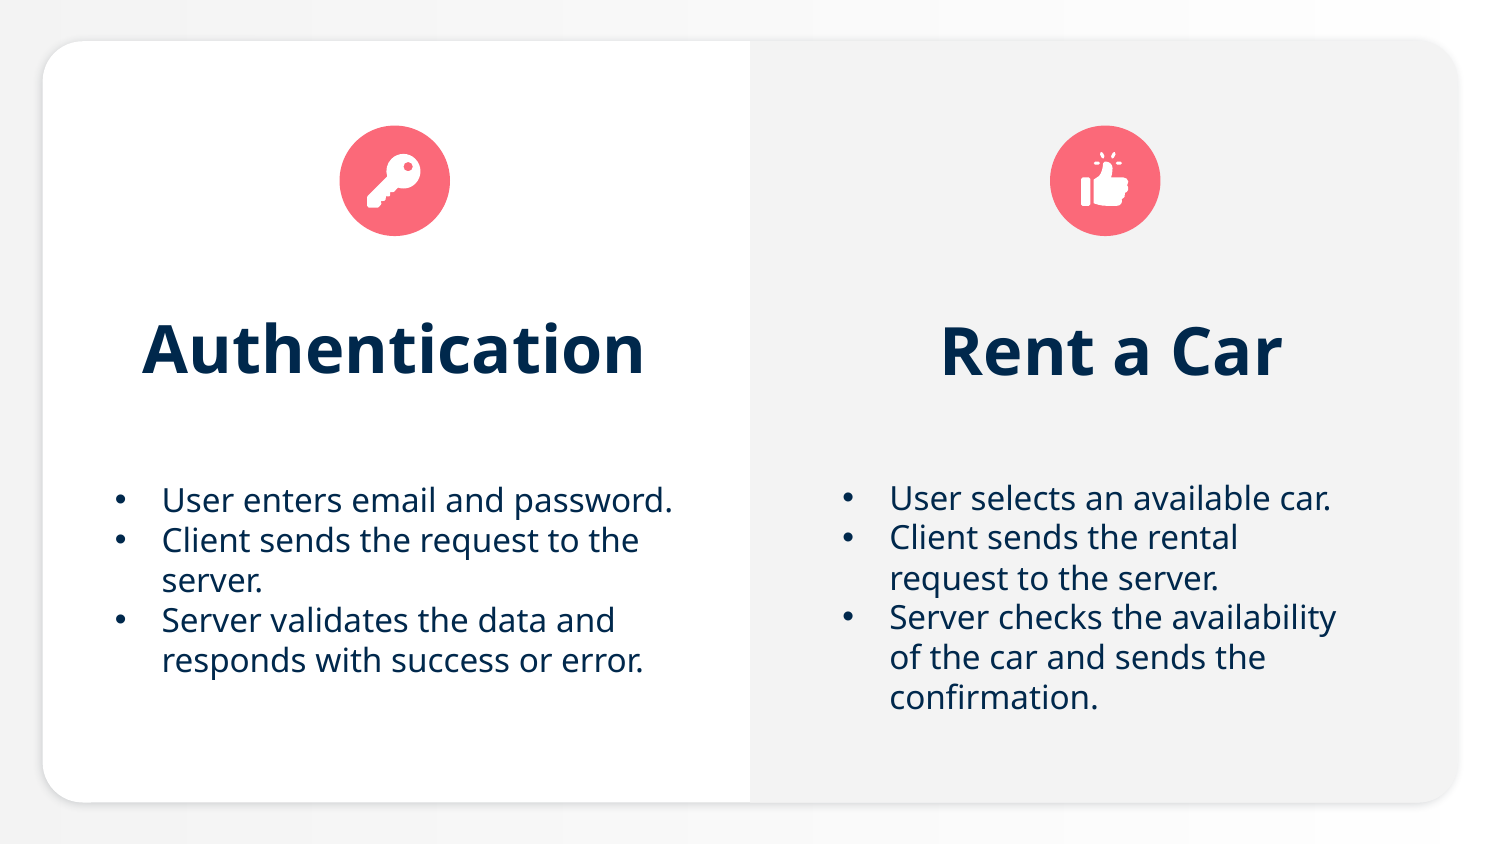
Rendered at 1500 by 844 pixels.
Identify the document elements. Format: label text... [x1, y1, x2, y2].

subtitle User enters email and password. Client sends the request to the server. Server validates the data and responds with success or error. [99, 424, 690, 742]
subtitle Rent a Car [834, 288, 1390, 404]
subtitle Authentication [93, 286, 696, 402]
text_box [367, 153, 421, 208]
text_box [1080, 151, 1130, 207]
text_box [1050, 125, 1161, 237]
text_box [339, 125, 451, 237]
subtitle User selects an available car. Client sends the rental request to the server. Server checks the availability of the car and sends the confirmation. [827, 421, 1383, 739]
